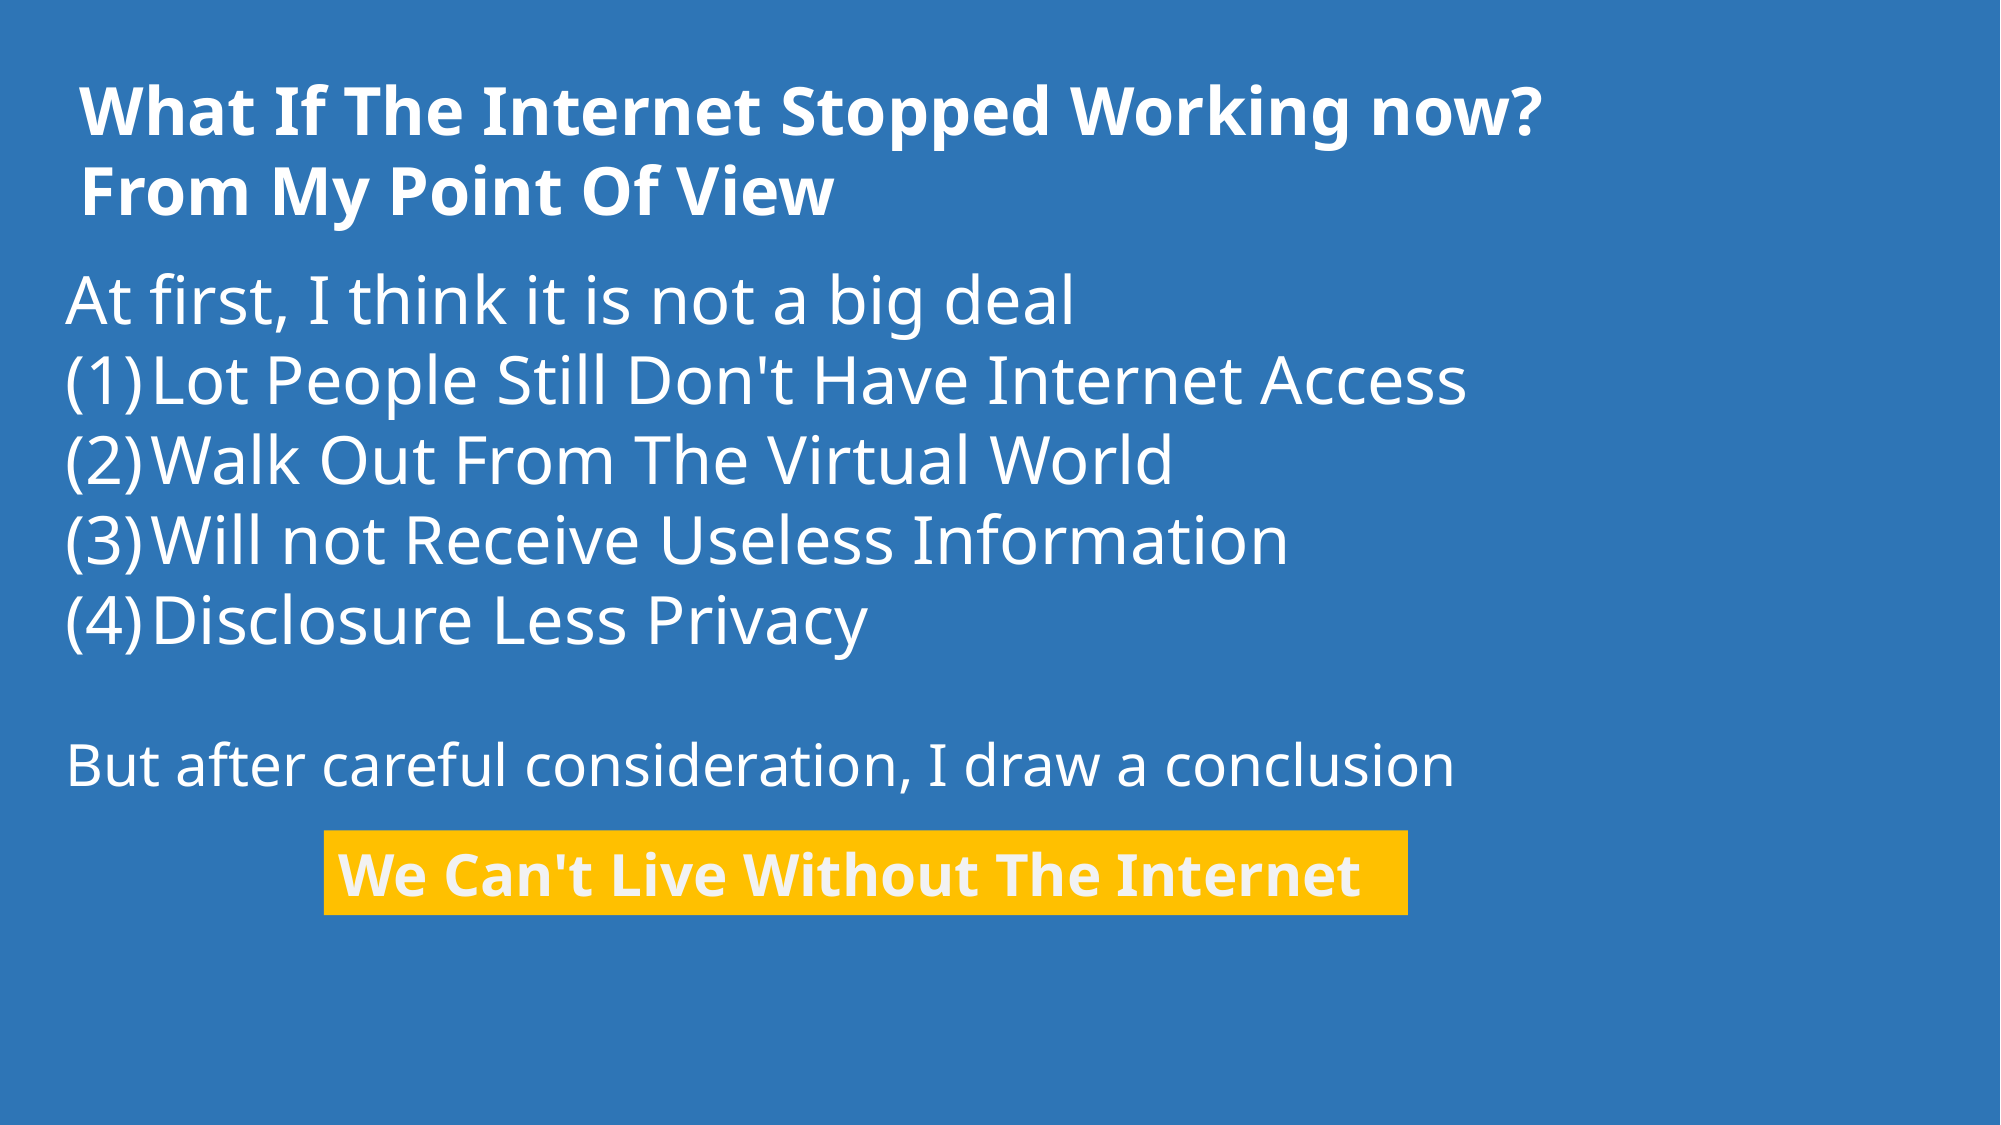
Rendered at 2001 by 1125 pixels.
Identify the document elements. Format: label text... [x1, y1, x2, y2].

text_box But after careful consideration, I draw a conclusion [51, 720, 1729, 805]
text_box We Can't Live Without The Internet [323, 830, 1408, 916]
text_box At first, I think it is not a big deal Lot People Still Don't Have Internet Access Walk Out From The Virtual World Will not Receive Useless Information Disclosure Less Privacy [51, 250, 1971, 666]
text_box What If The Internet Stopped Working now? From My Point Of View [64, 61, 1635, 237]
